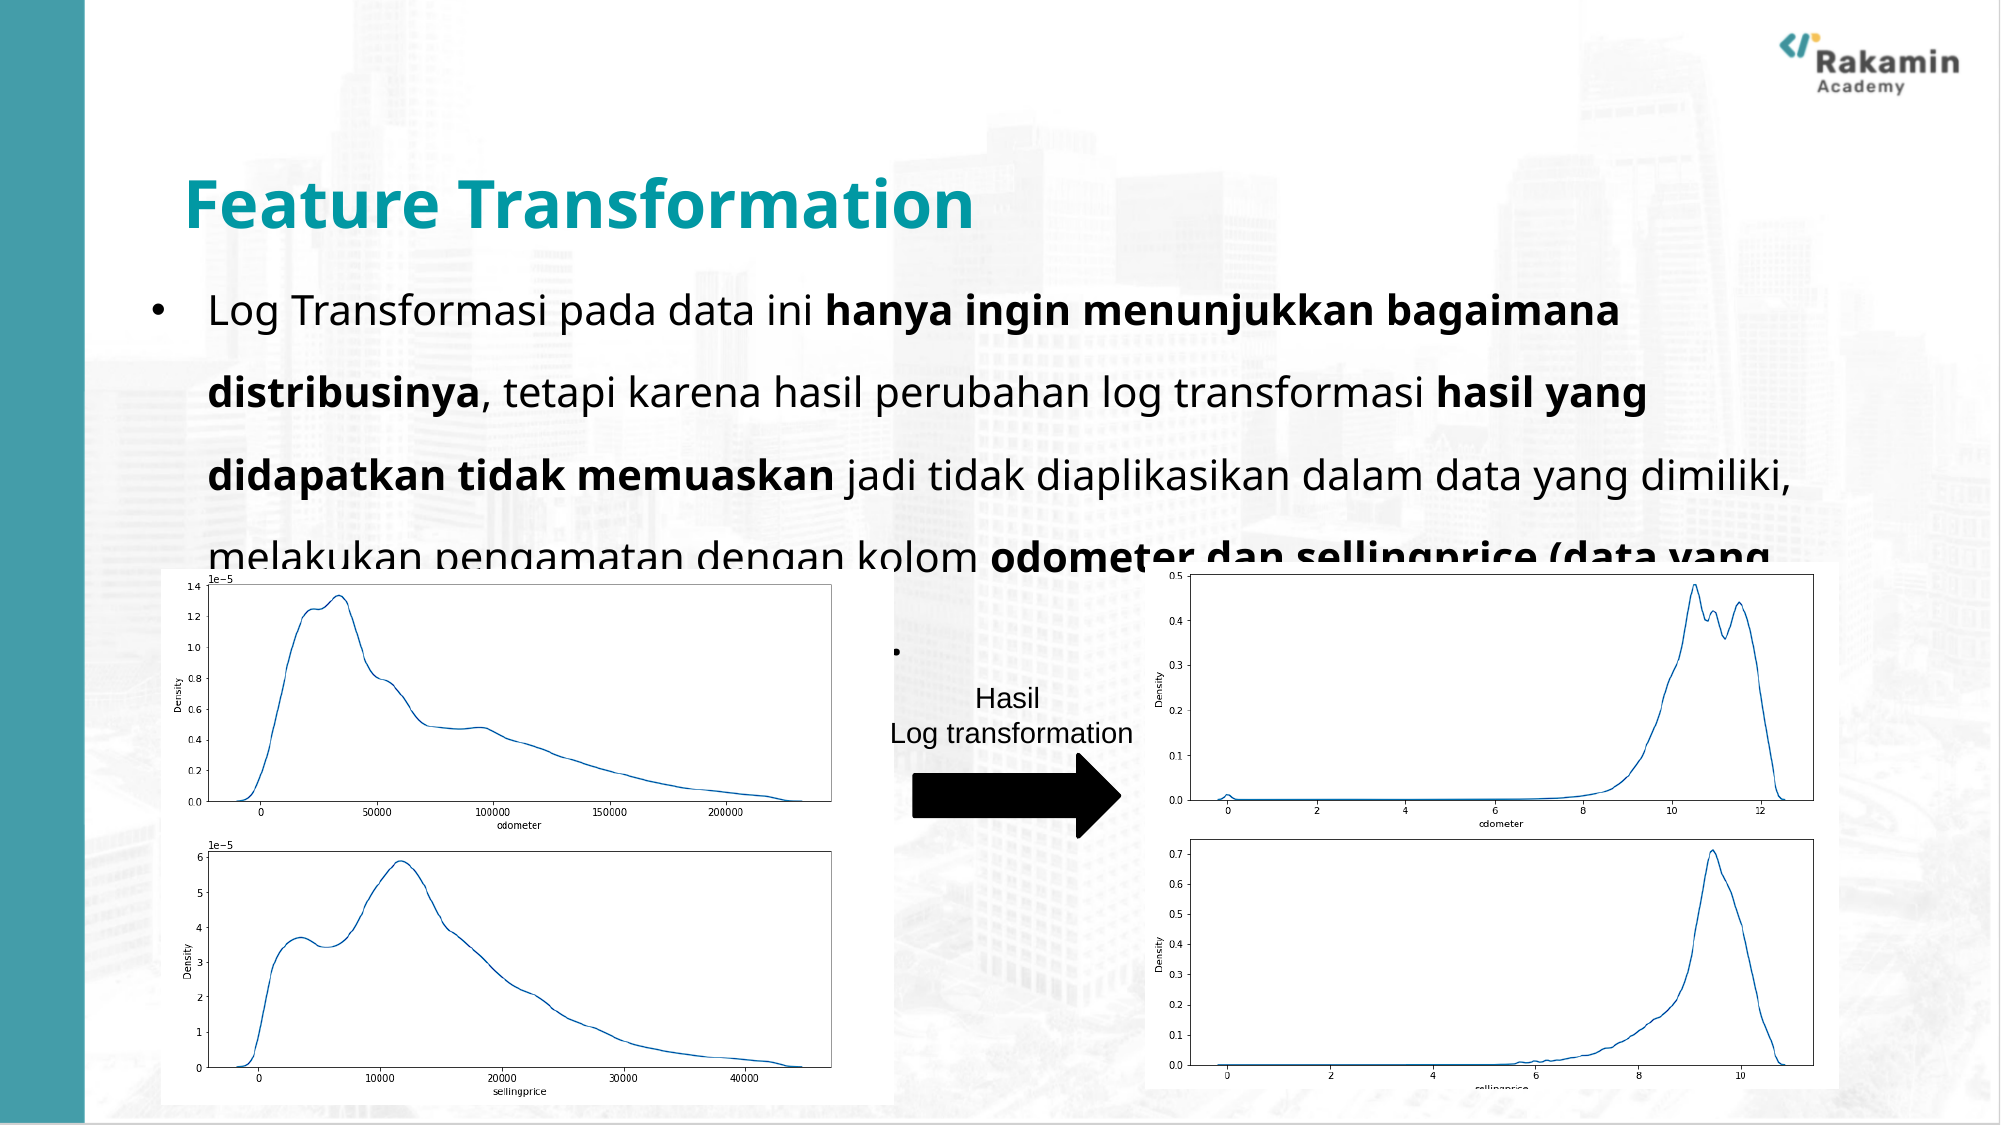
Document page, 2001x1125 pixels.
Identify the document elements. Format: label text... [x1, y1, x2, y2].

text_box Log Transformasi pada data ini hanya ingin menunjukkan bagaimana distribusinya, tetapi karena hasil perubahan log transformasi hasil yang didapatkan tidak memuaskan jadi tidak diaplikasikan dalam data yang dimiliki, melakukan pengamatan dengan kolom odometer dan sellingprice (data yang distribusinya condong ke kanan). [136, 243, 1864, 672]
picture [0, 0, 2001, 1125]
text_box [161, 562, 1839, 1105]
text_box Feature Transformation [168, 152, 1740, 243]
